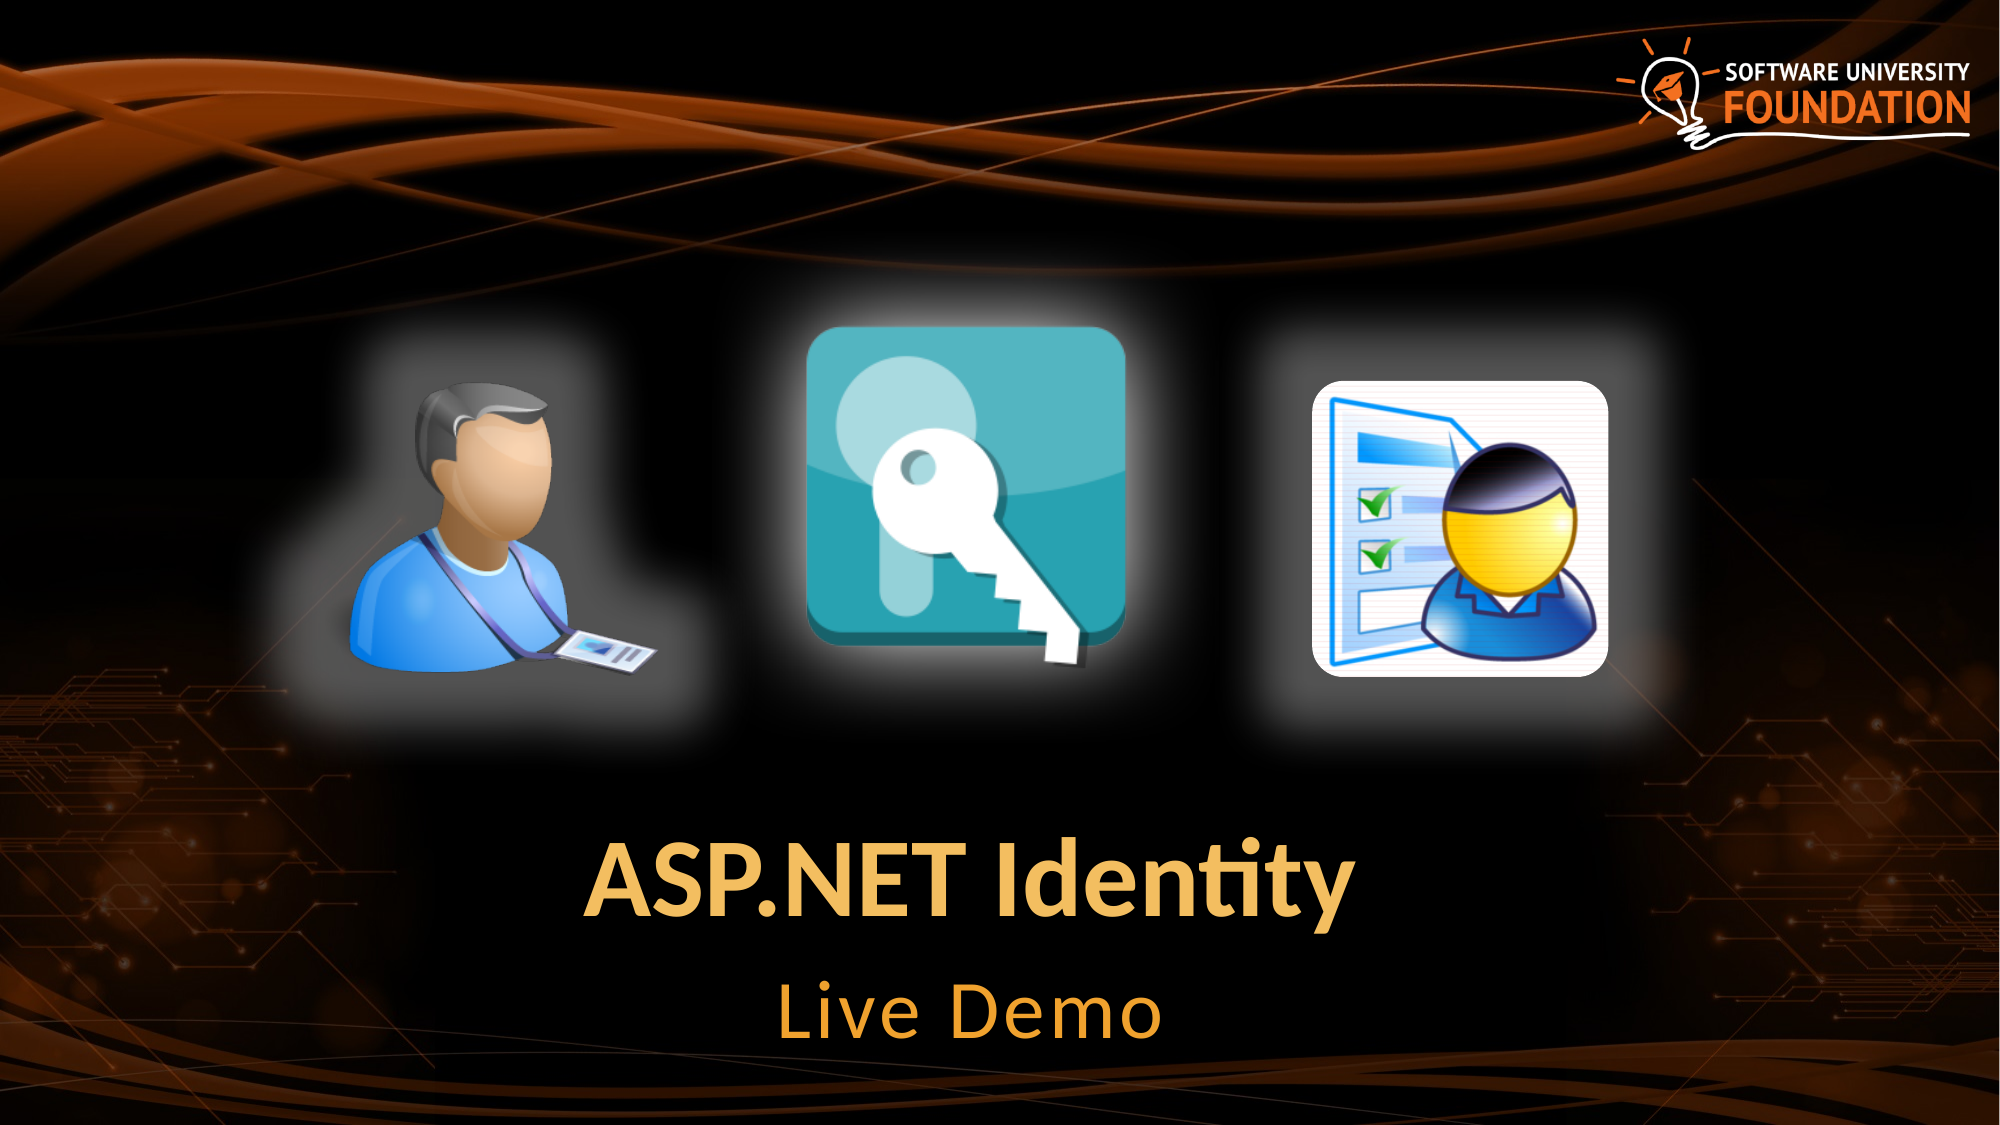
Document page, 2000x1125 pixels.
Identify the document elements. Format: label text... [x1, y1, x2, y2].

list Live Demo [237, 944, 1704, 1057]
title ASP.NET Identity [237, 812, 1704, 944]
picture [0, 0, 2000, 1125]
